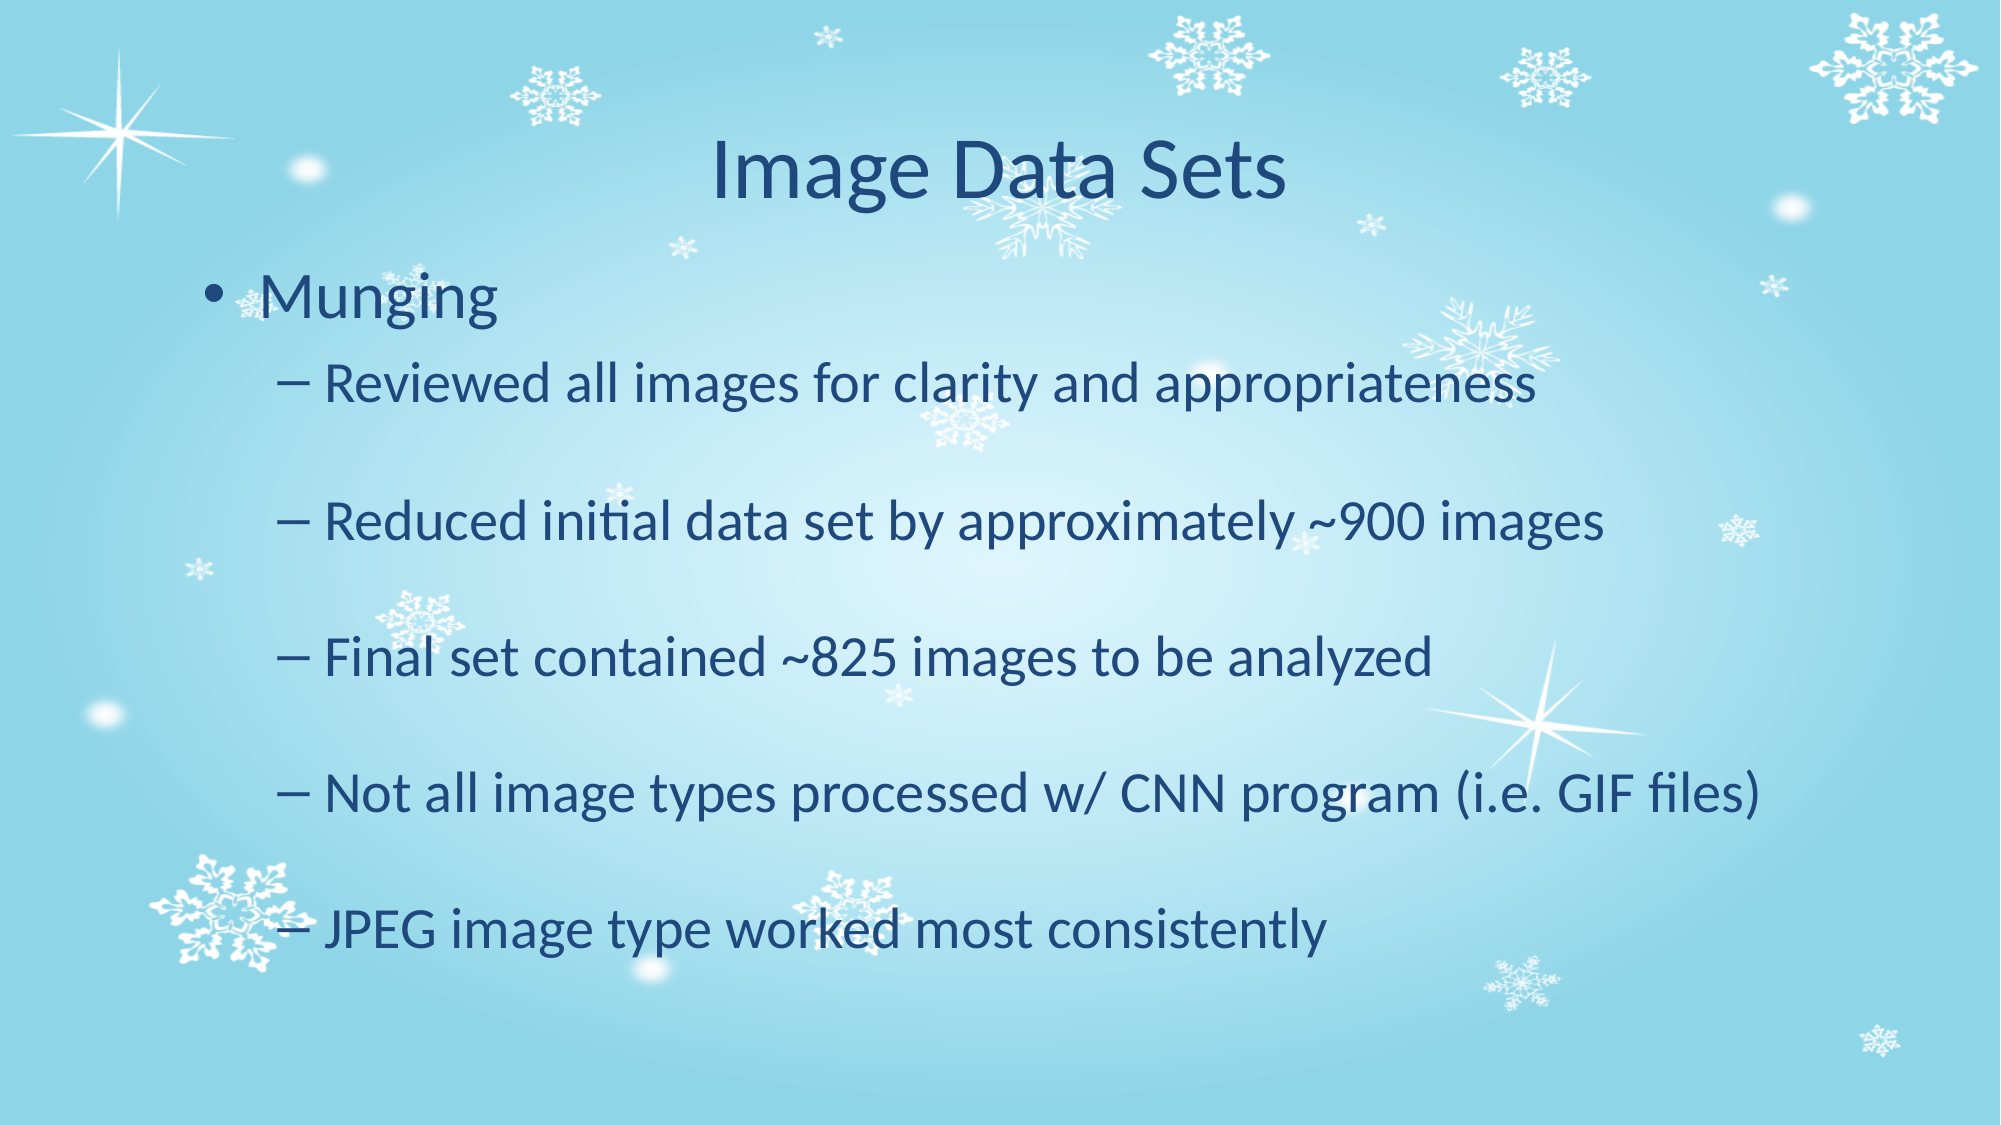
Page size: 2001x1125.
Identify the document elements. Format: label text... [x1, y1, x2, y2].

picture [0, 0, 2000, 1125]
title Image Data Sets [187, 101, 1813, 225]
list Munging Reviewed all images for clarity and appropriateness Reduced initial data set by approximately ~900 images Final set contained ~825 images to be analyzed Not all image types processed w/ CNN program (i.e. GIF files) JPEG image type worked most consistently [187, 244, 1813, 1011]
